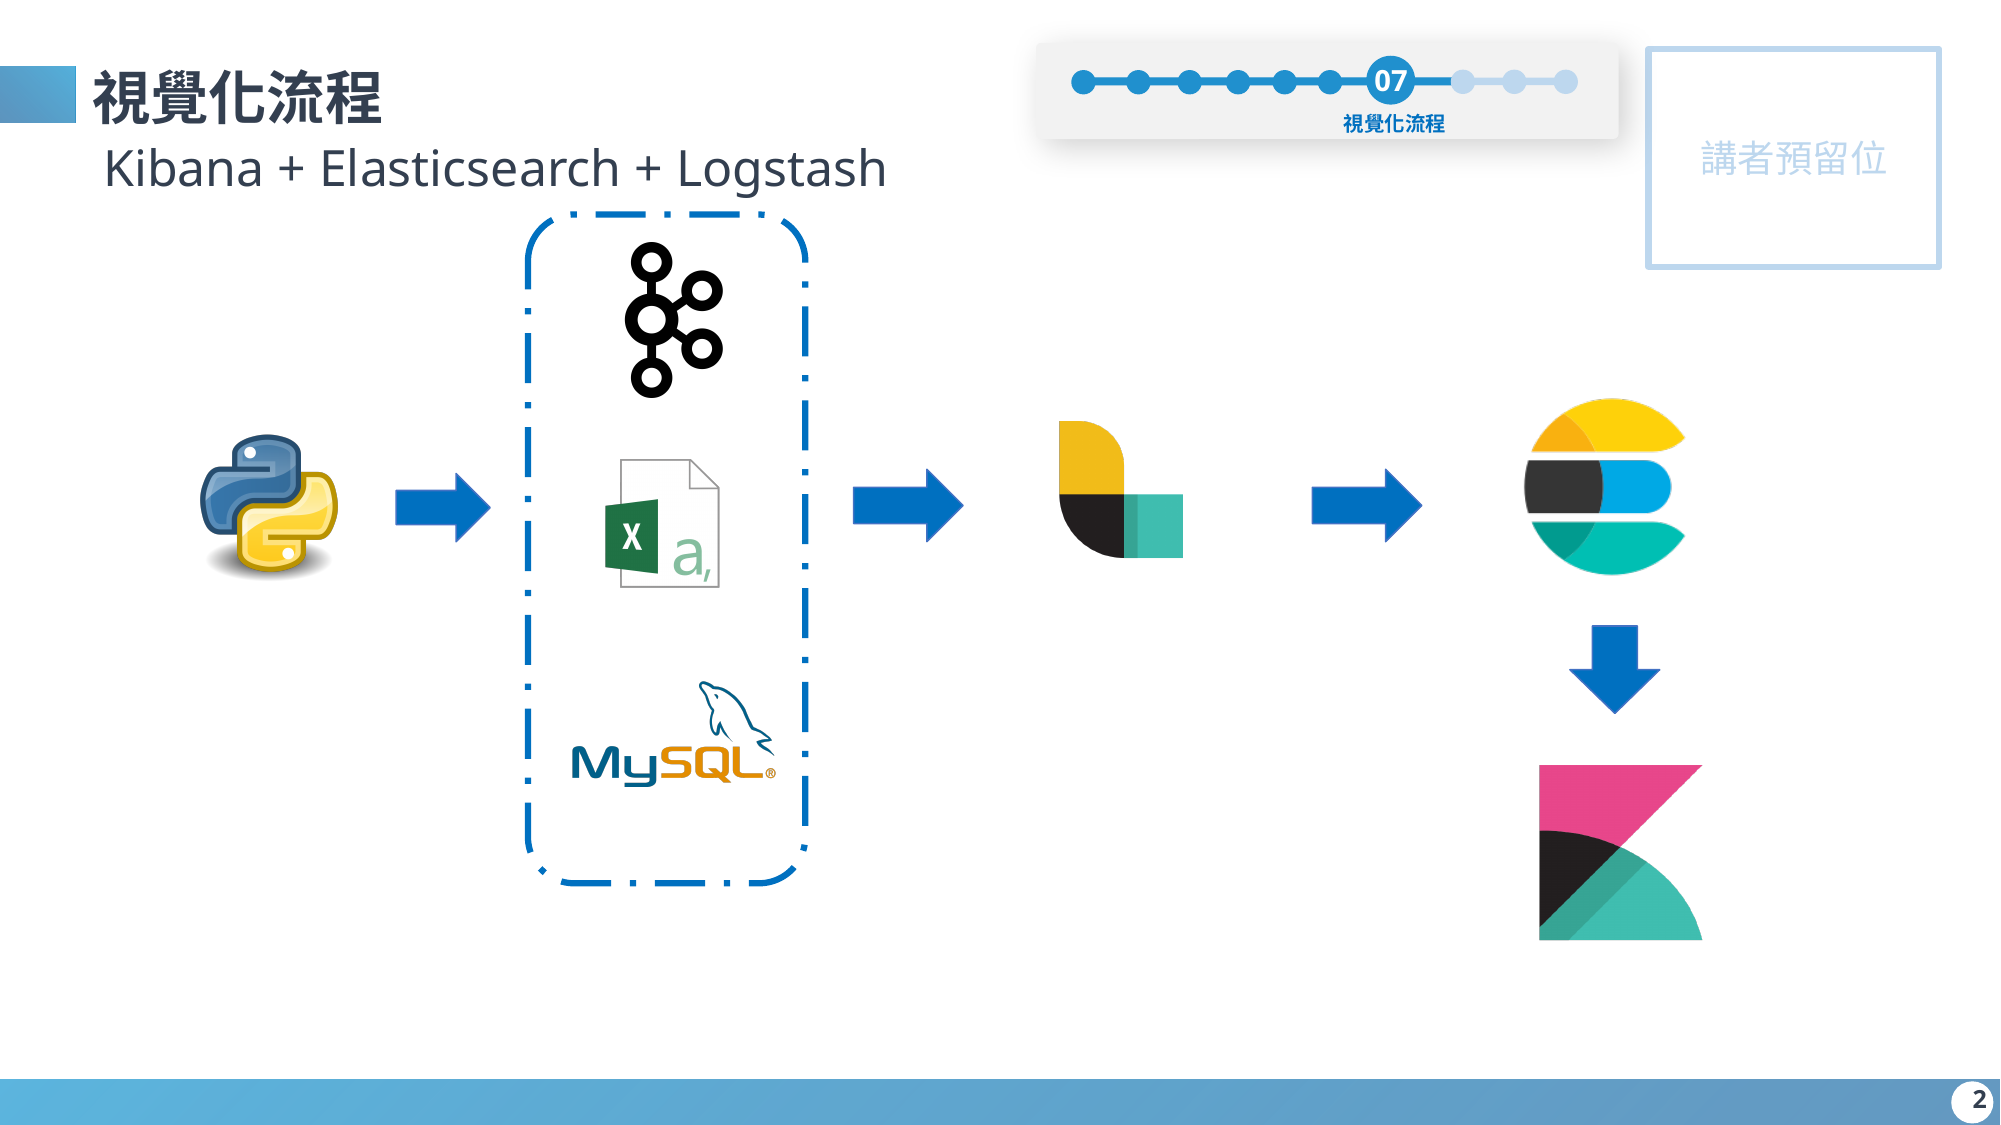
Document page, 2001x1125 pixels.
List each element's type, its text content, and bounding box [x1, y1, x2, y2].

picture [1026, 421, 1216, 566]
slide_number 2 [1551, 1070, 2000, 1125]
picture [604, 458, 721, 588]
picture [1503, 388, 1727, 588]
text_box 視覺化流程 [77, 53, 957, 139]
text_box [1035, 42, 1619, 159]
picture [190, 430, 347, 585]
picture [571, 681, 776, 787]
text_box [396, 473, 491, 542]
picture [1482, 765, 1760, 949]
text_box [853, 469, 964, 542]
text_box [1569, 625, 1660, 714]
title Kibana + Elasticsearch + Logstash [88, 109, 1293, 232]
text_box [527, 214, 806, 884]
picture [595, 241, 755, 399]
text_box [1312, 469, 1422, 542]
